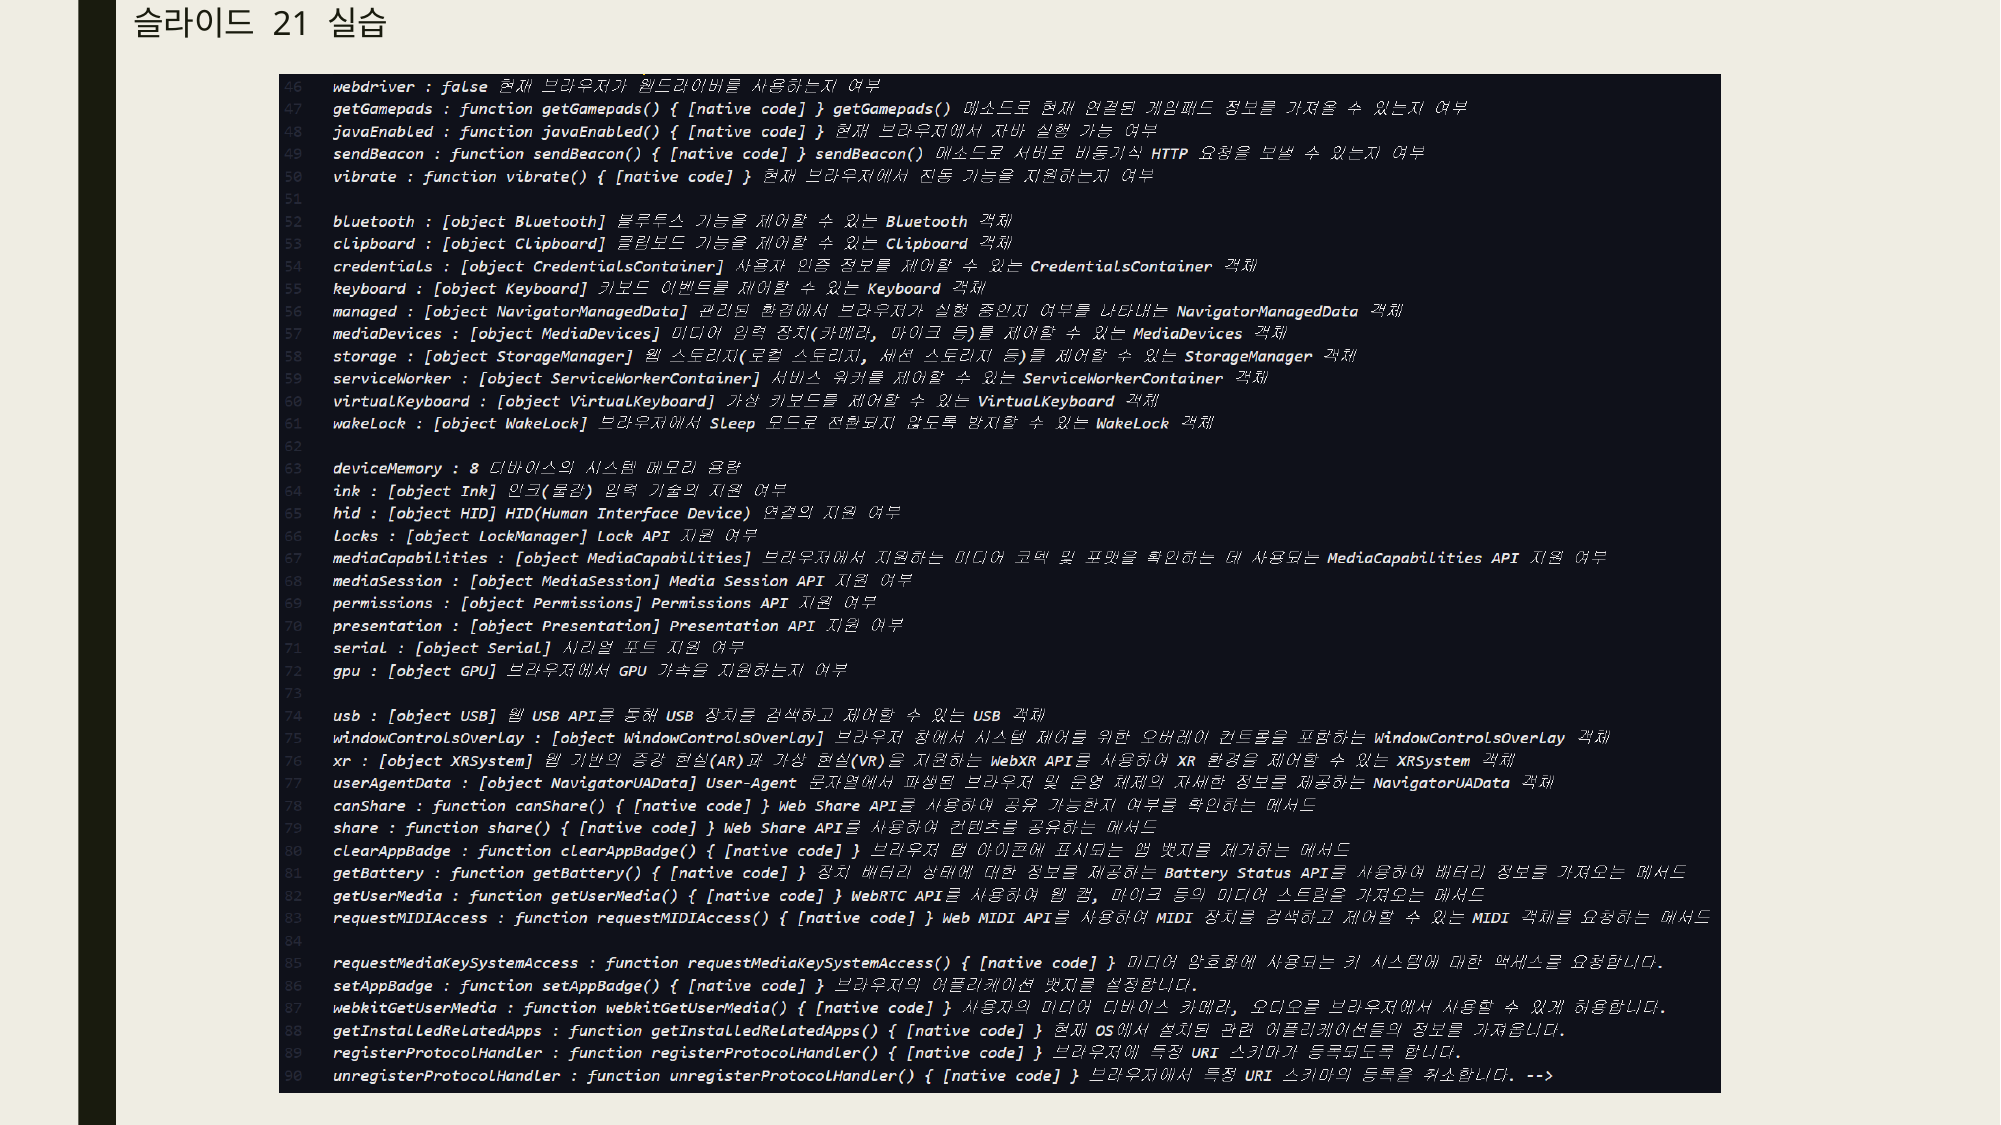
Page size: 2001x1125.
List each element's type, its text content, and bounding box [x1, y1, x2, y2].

title 슬라이드 21 실습 [118, 0, 1694, 75]
picture [279, 74, 1721, 1093]
